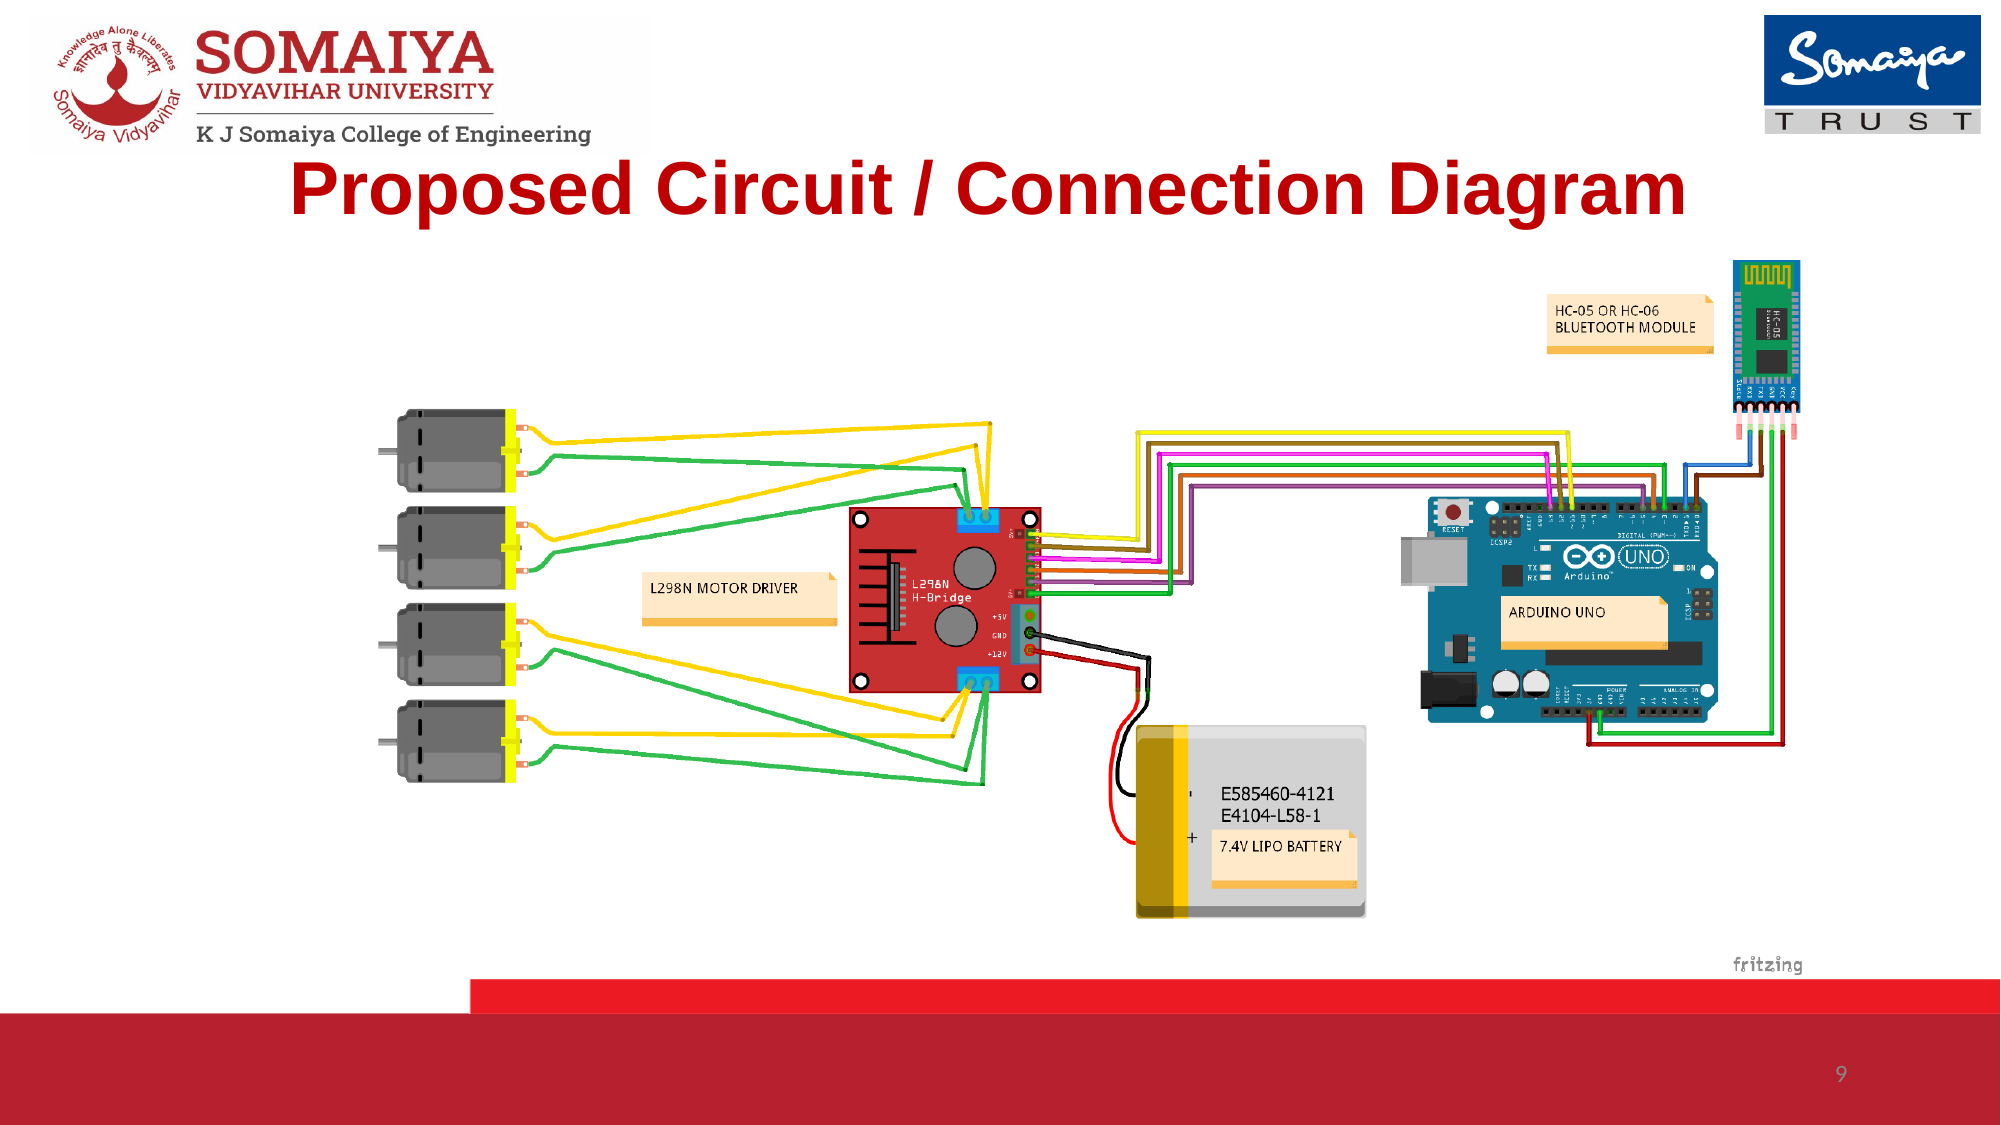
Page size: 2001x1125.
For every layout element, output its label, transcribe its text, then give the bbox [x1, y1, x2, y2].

picture [29, 15, 651, 157]
picture [0, 980, 2000, 1125]
title Proposed Circuit / Connection Diagram [137, 81, 1863, 299]
slide_number ‹#› [1412, 1042, 1863, 1103]
picture [198, 260, 1802, 975]
picture [1764, 15, 1981, 134]
